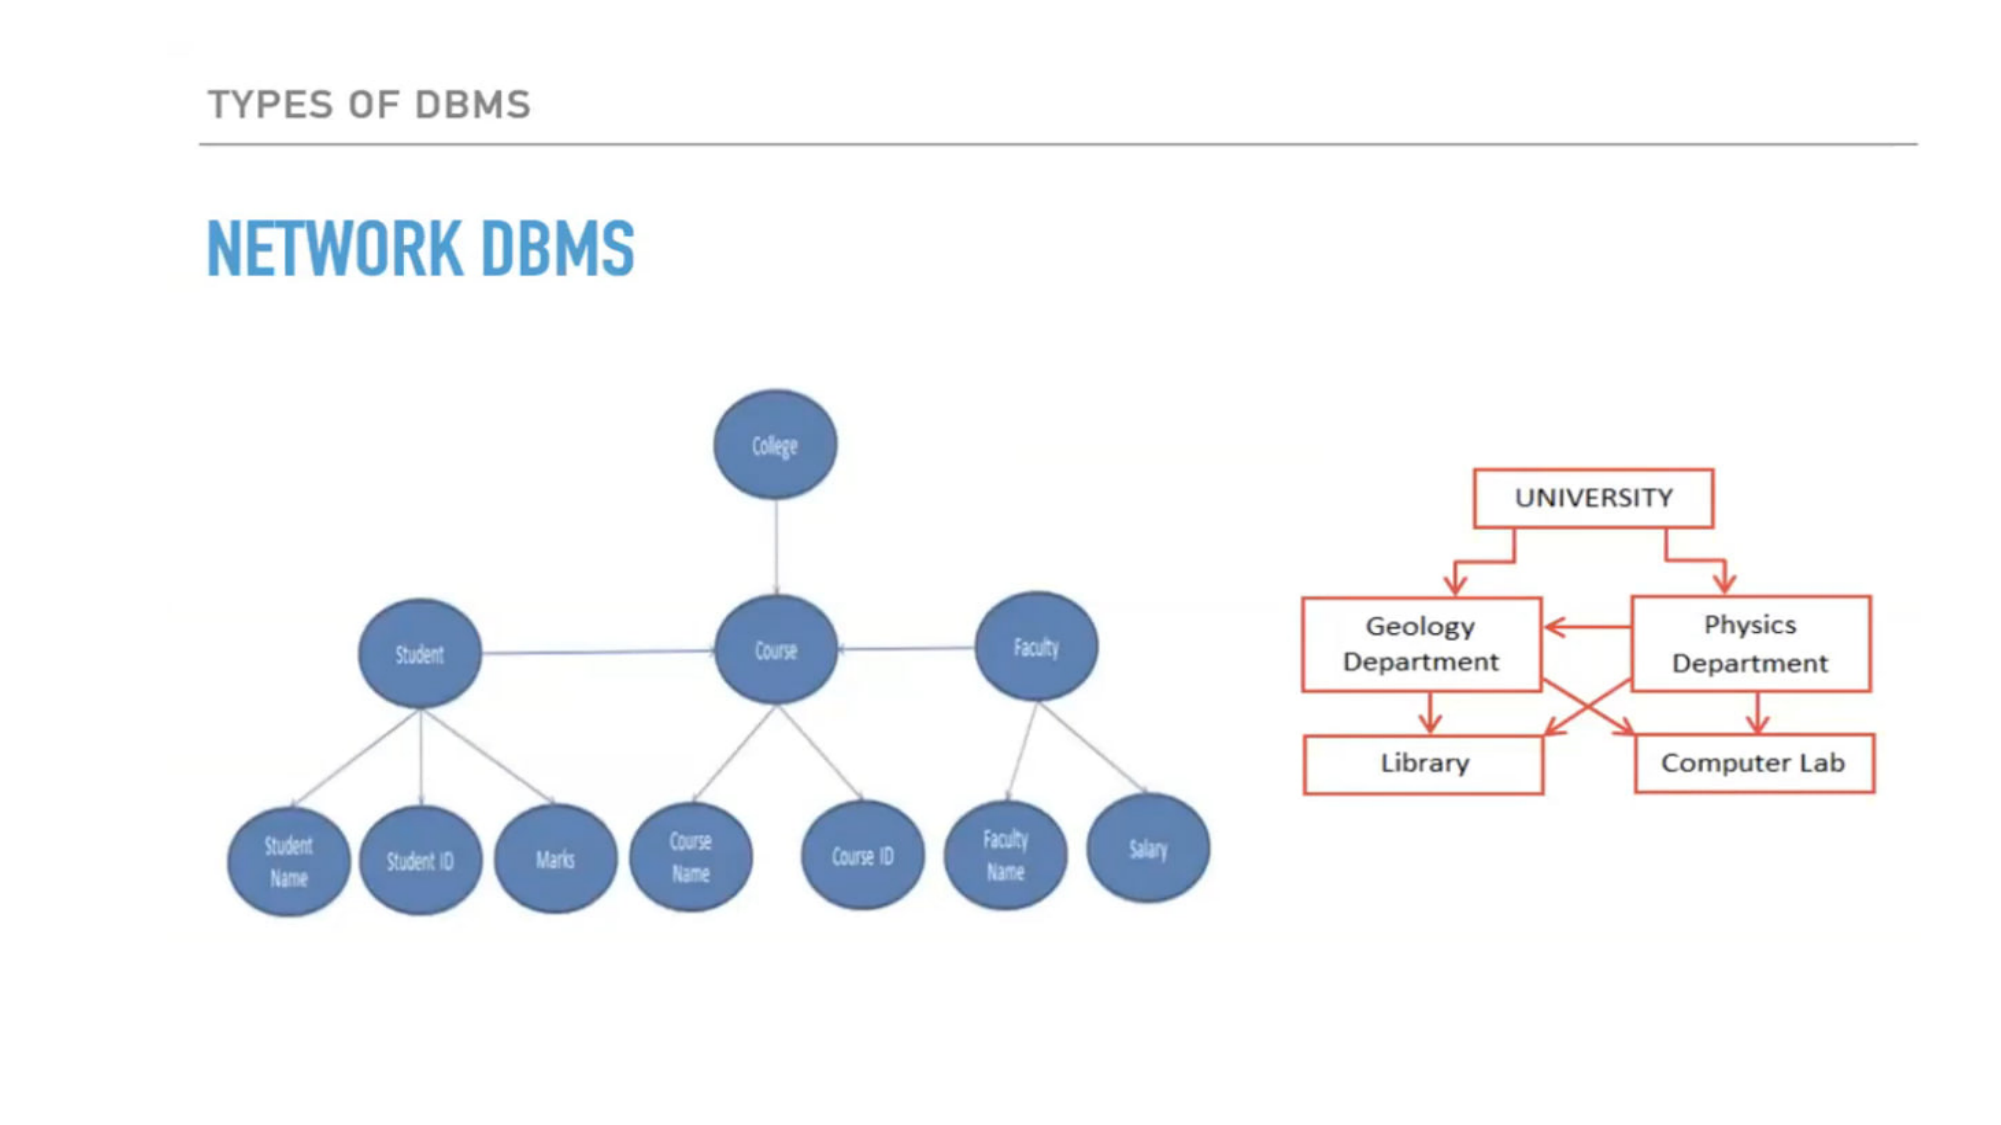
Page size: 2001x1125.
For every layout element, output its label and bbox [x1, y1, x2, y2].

picture [167, 41, 1921, 1125]
